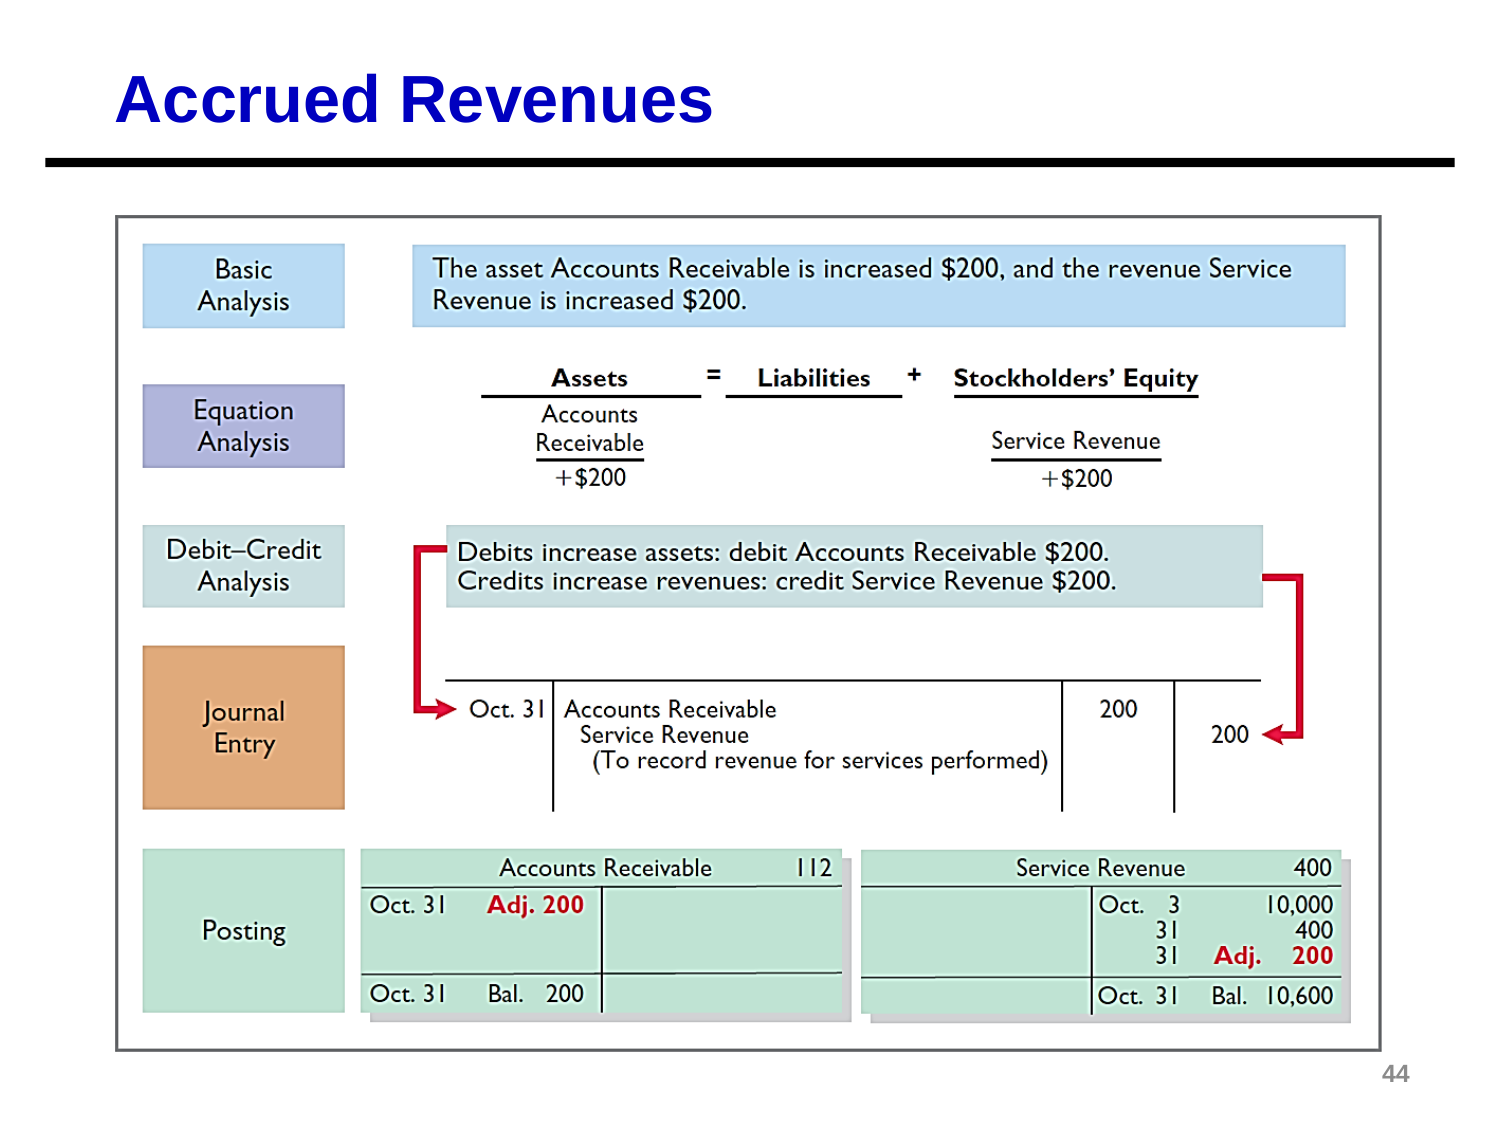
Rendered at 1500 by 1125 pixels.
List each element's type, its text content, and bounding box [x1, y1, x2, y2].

text_box Accrued Revenues [99, 50, 1450, 142]
slide_number 44 [1074, 1042, 1425, 1103]
picture [112, 212, 1388, 1055]
